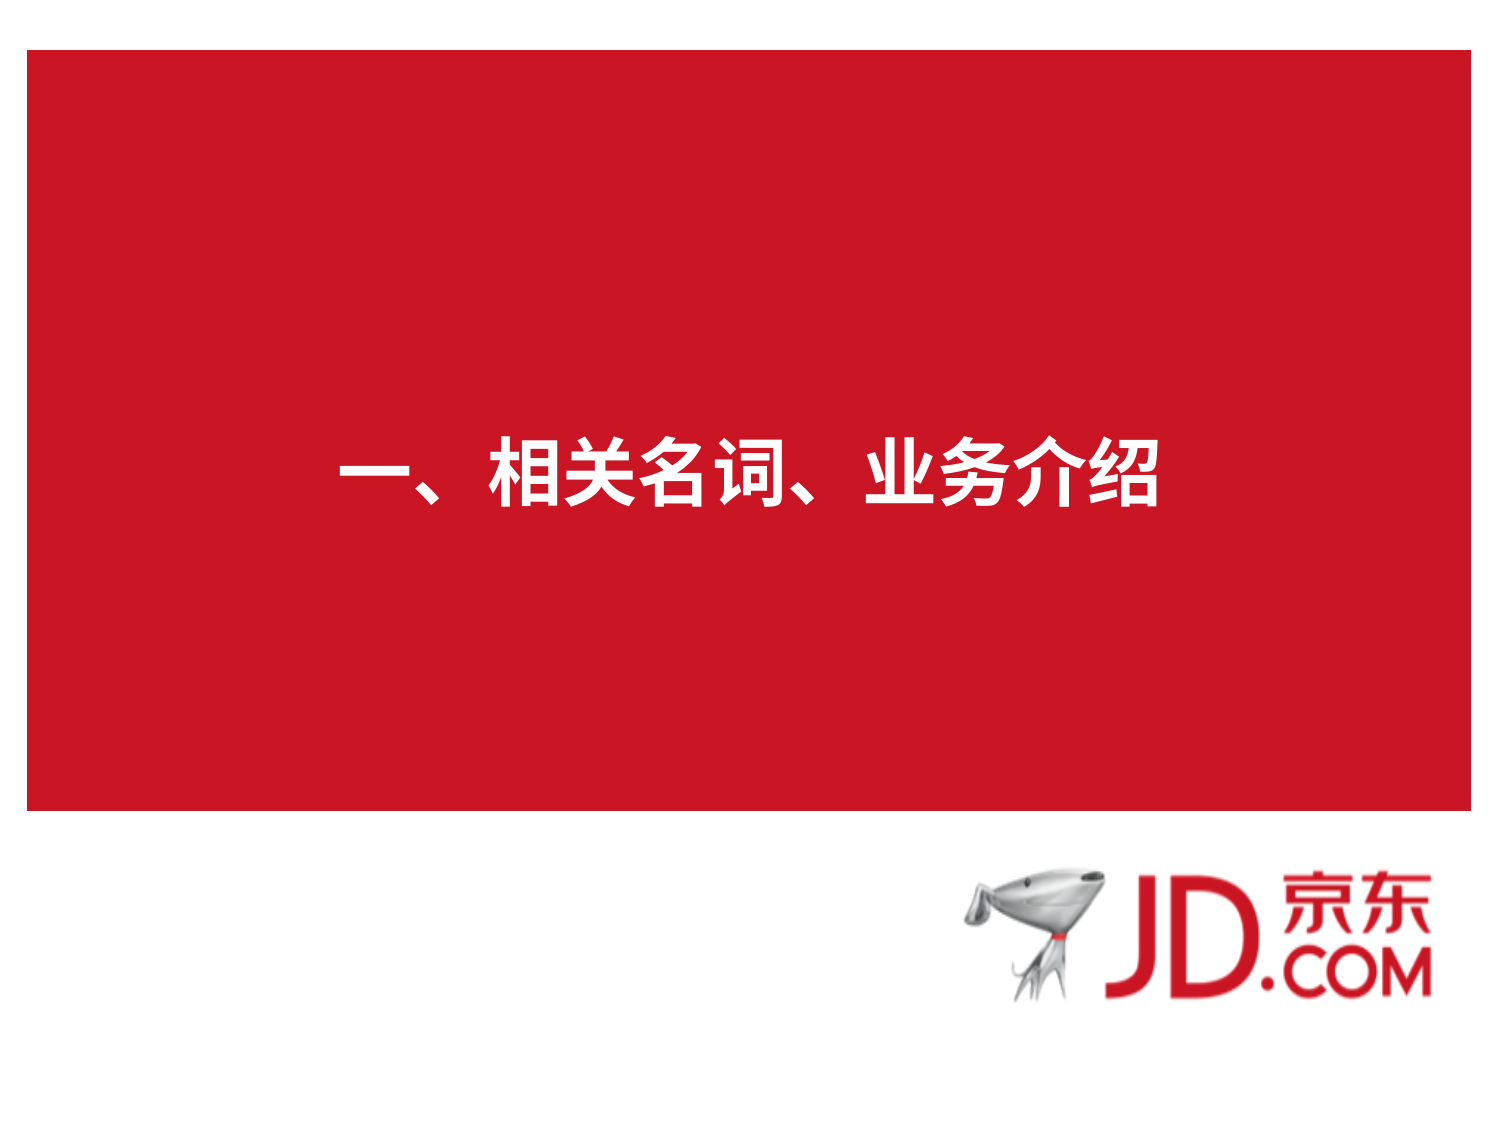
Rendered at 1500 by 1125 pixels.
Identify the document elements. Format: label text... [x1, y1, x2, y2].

picture [27, 50, 1471, 811]
picture [962, 839, 1471, 1059]
title 一、相关名词、业务介绍 [112, 349, 1388, 591]
